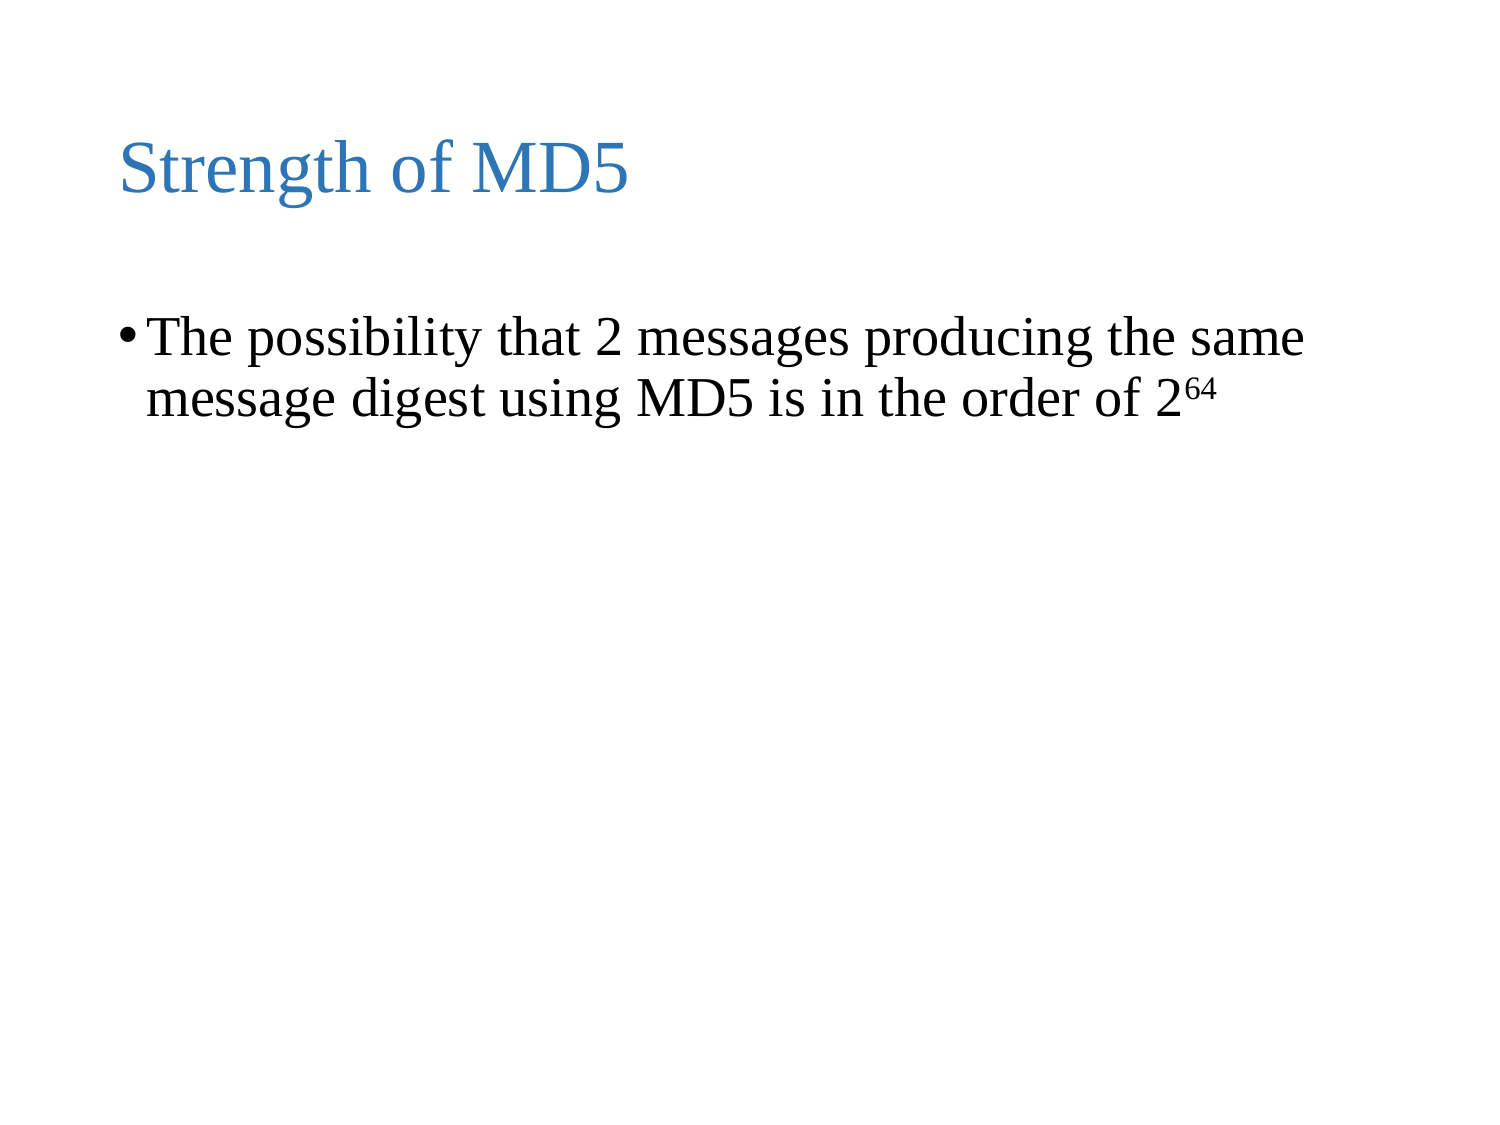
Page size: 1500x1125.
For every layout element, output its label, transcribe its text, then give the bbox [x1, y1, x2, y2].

list The possibility that 2 messages producing the same message digest using MD5 is in the order of 264 [103, 299, 1397, 1014]
title Strength of MD5 [103, 59, 1397, 278]
